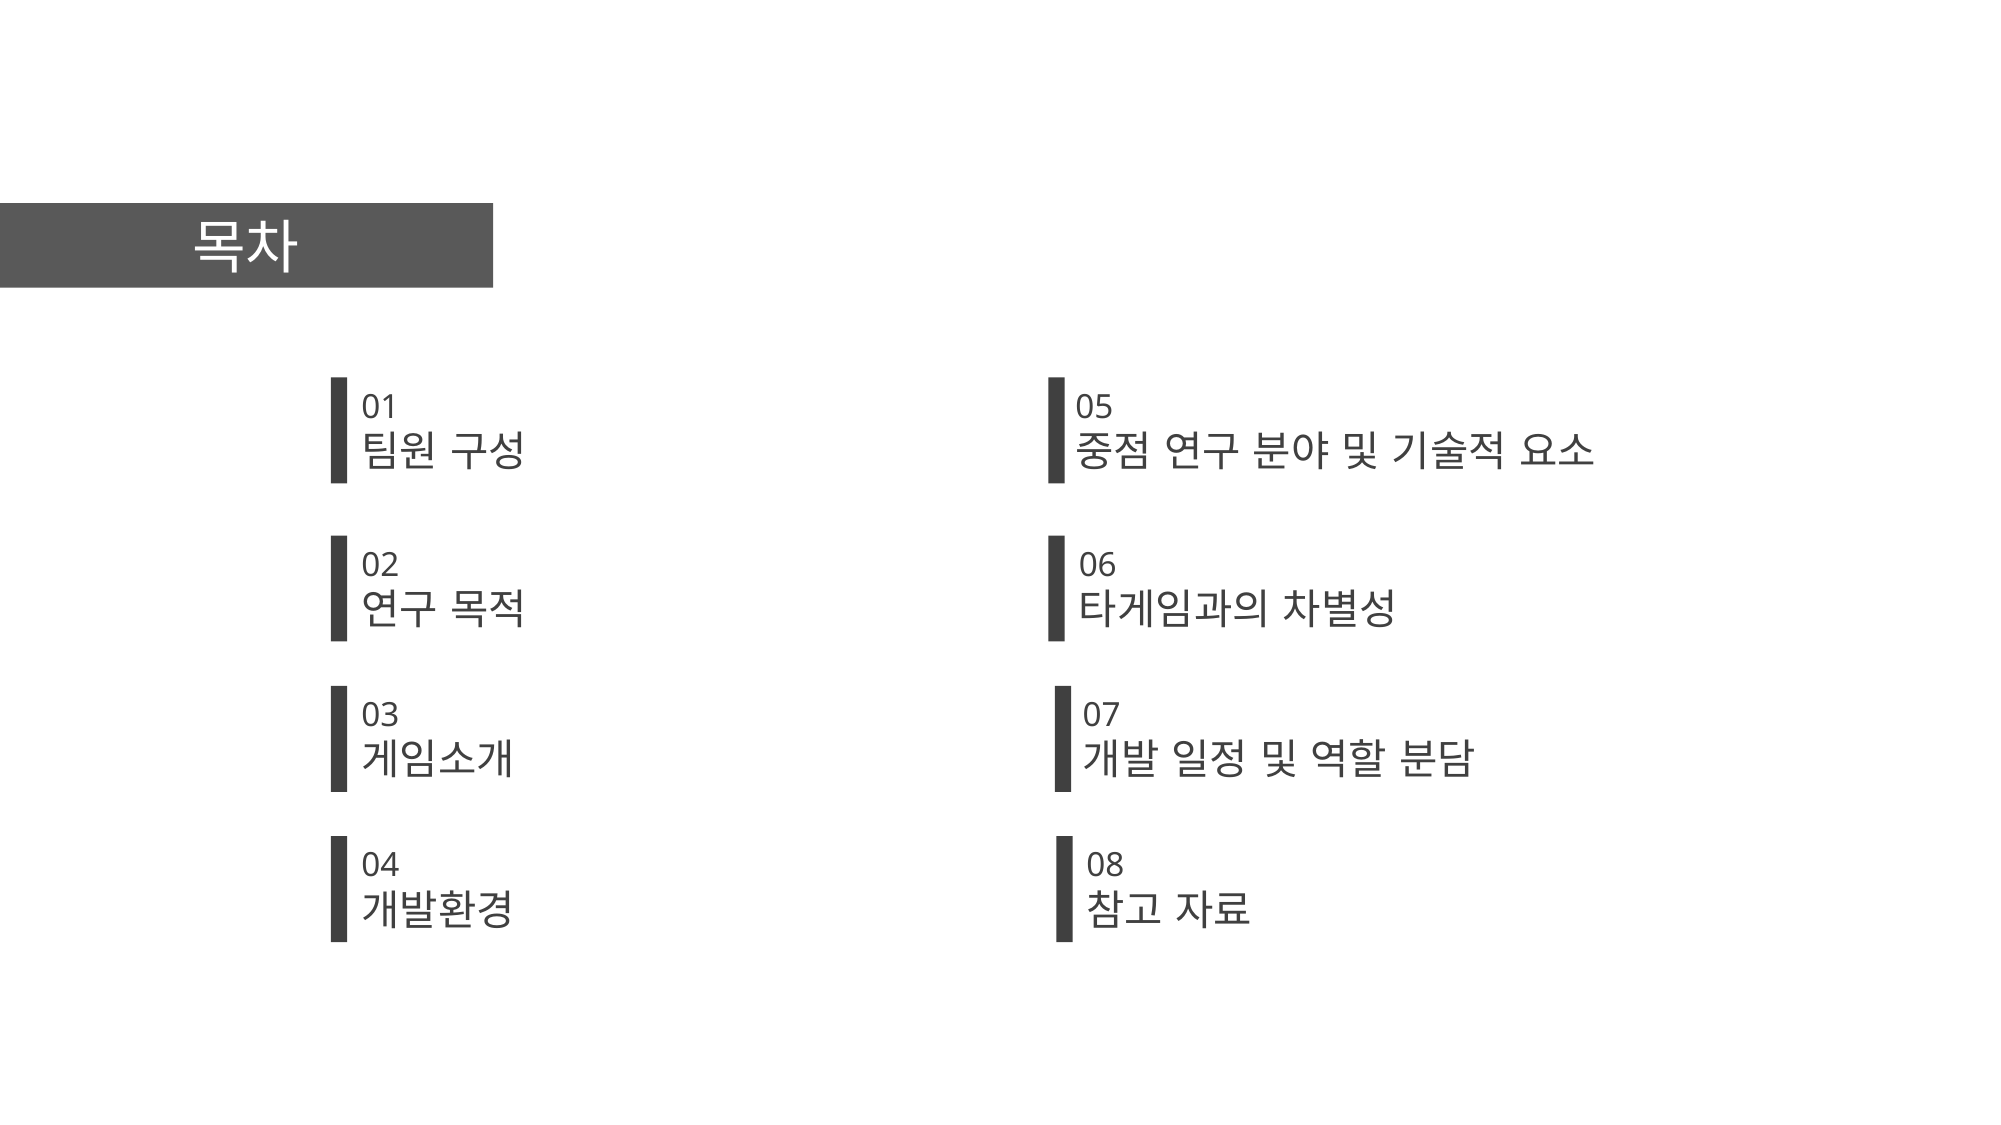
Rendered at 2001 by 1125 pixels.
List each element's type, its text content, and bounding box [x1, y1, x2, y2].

text_box [330, 376, 348, 484]
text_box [330, 685, 542, 792]
text_box 목차 [0, 203, 494, 288]
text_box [1056, 836, 1278, 943]
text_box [1054, 685, 1500, 792]
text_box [330, 836, 542, 943]
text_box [1048, 535, 1413, 642]
text_box 01 팀원 구성 [346, 377, 543, 483]
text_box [330, 535, 542, 642]
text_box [1048, 377, 1619, 484]
